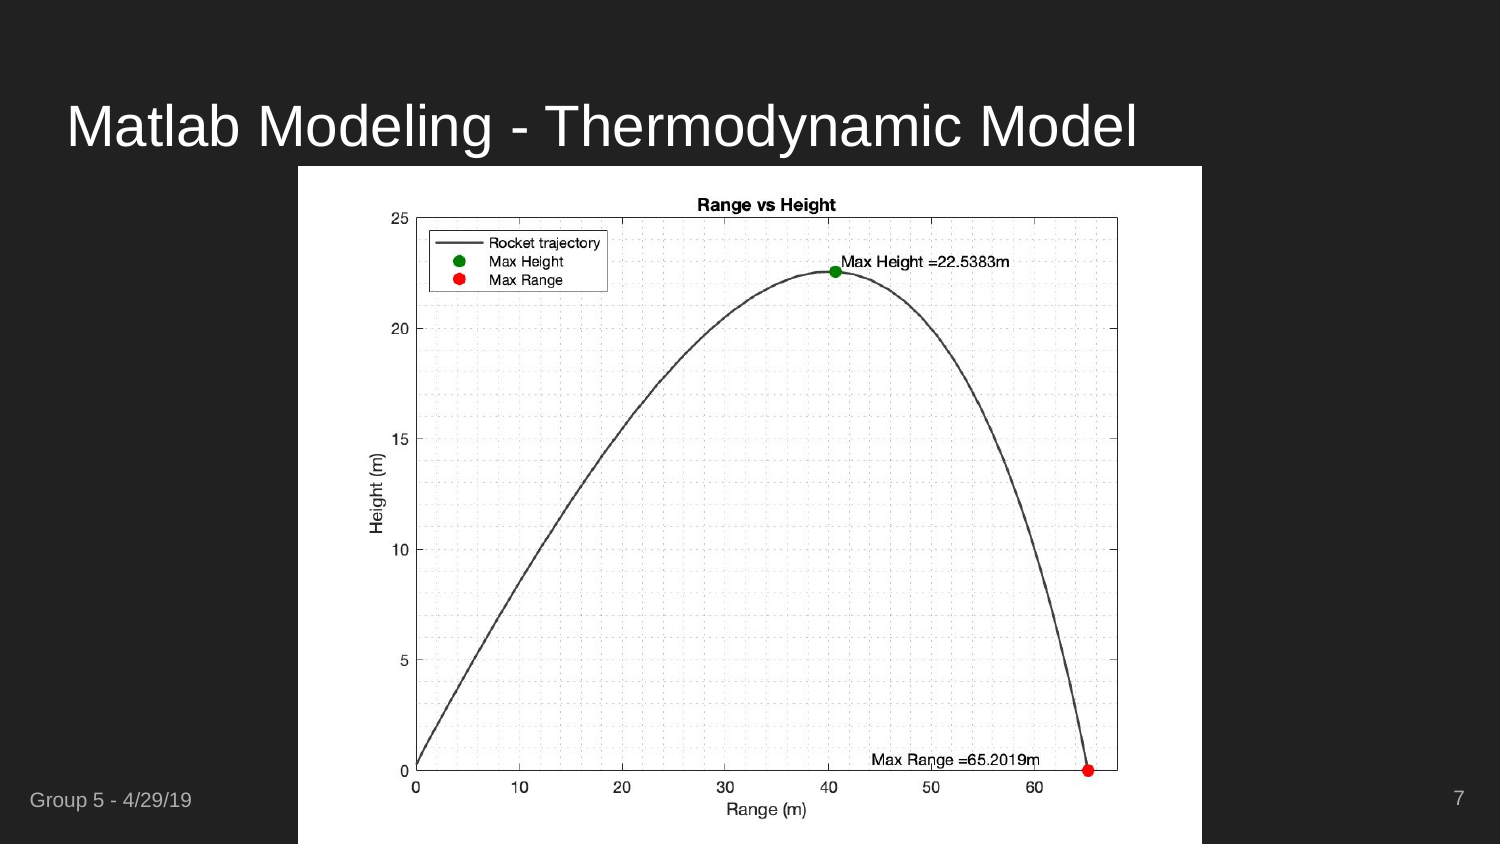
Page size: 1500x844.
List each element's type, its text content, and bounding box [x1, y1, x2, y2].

picture [298, 166, 1202, 844]
text_box Group 5 - 4/29/19 [7, 771, 208, 839]
title Matlab Modeling - Thermodynamic Model [51, 72, 1176, 167]
slide_number ‹#› [1389, 764, 1480, 830]
